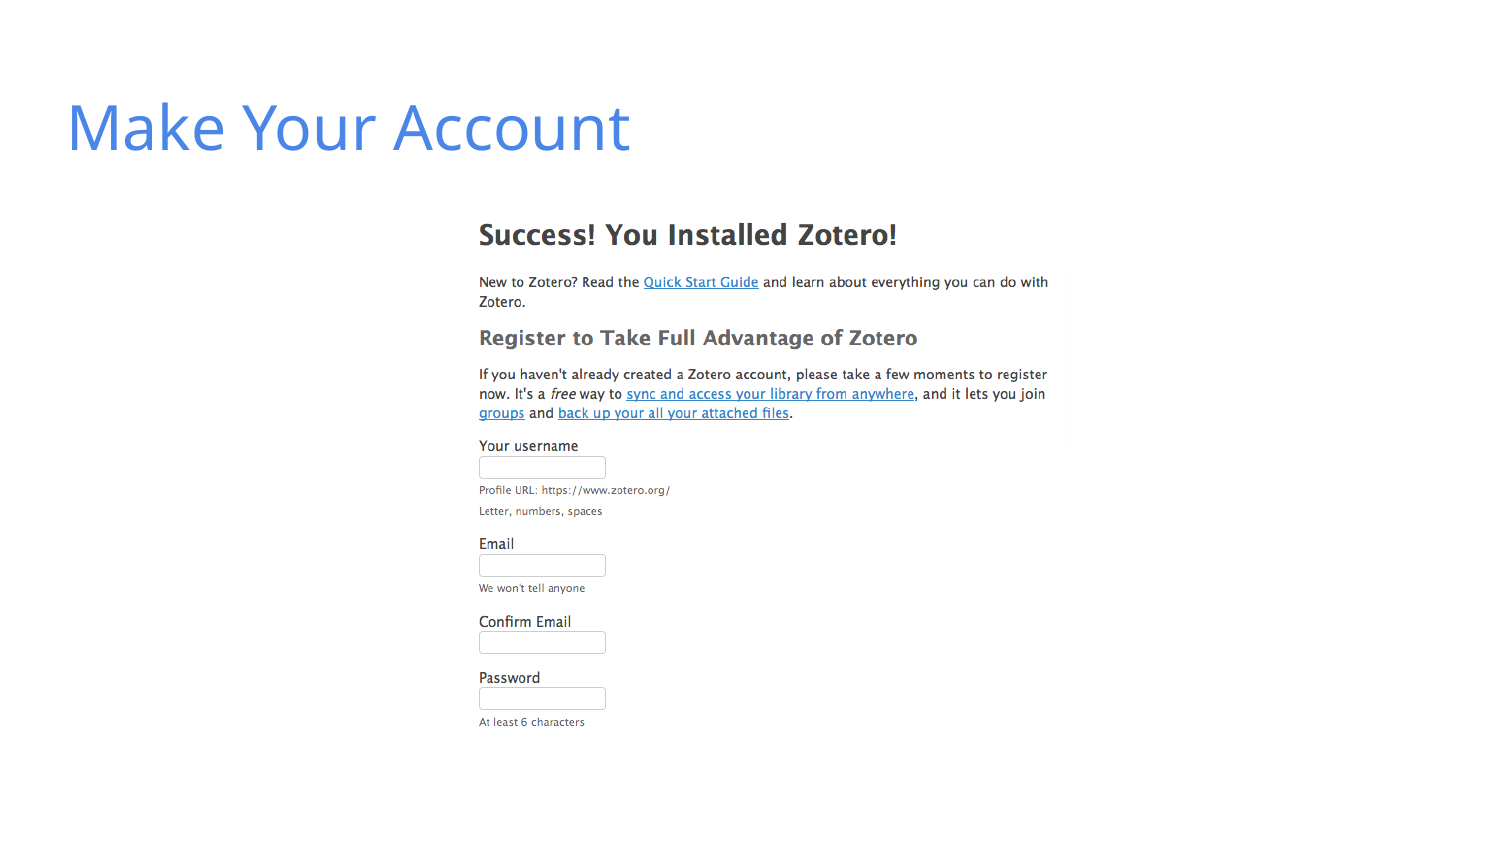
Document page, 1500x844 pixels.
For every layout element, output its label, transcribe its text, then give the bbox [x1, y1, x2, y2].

title Make Your Account [51, 72, 1449, 167]
picture [456, 215, 1073, 732]
